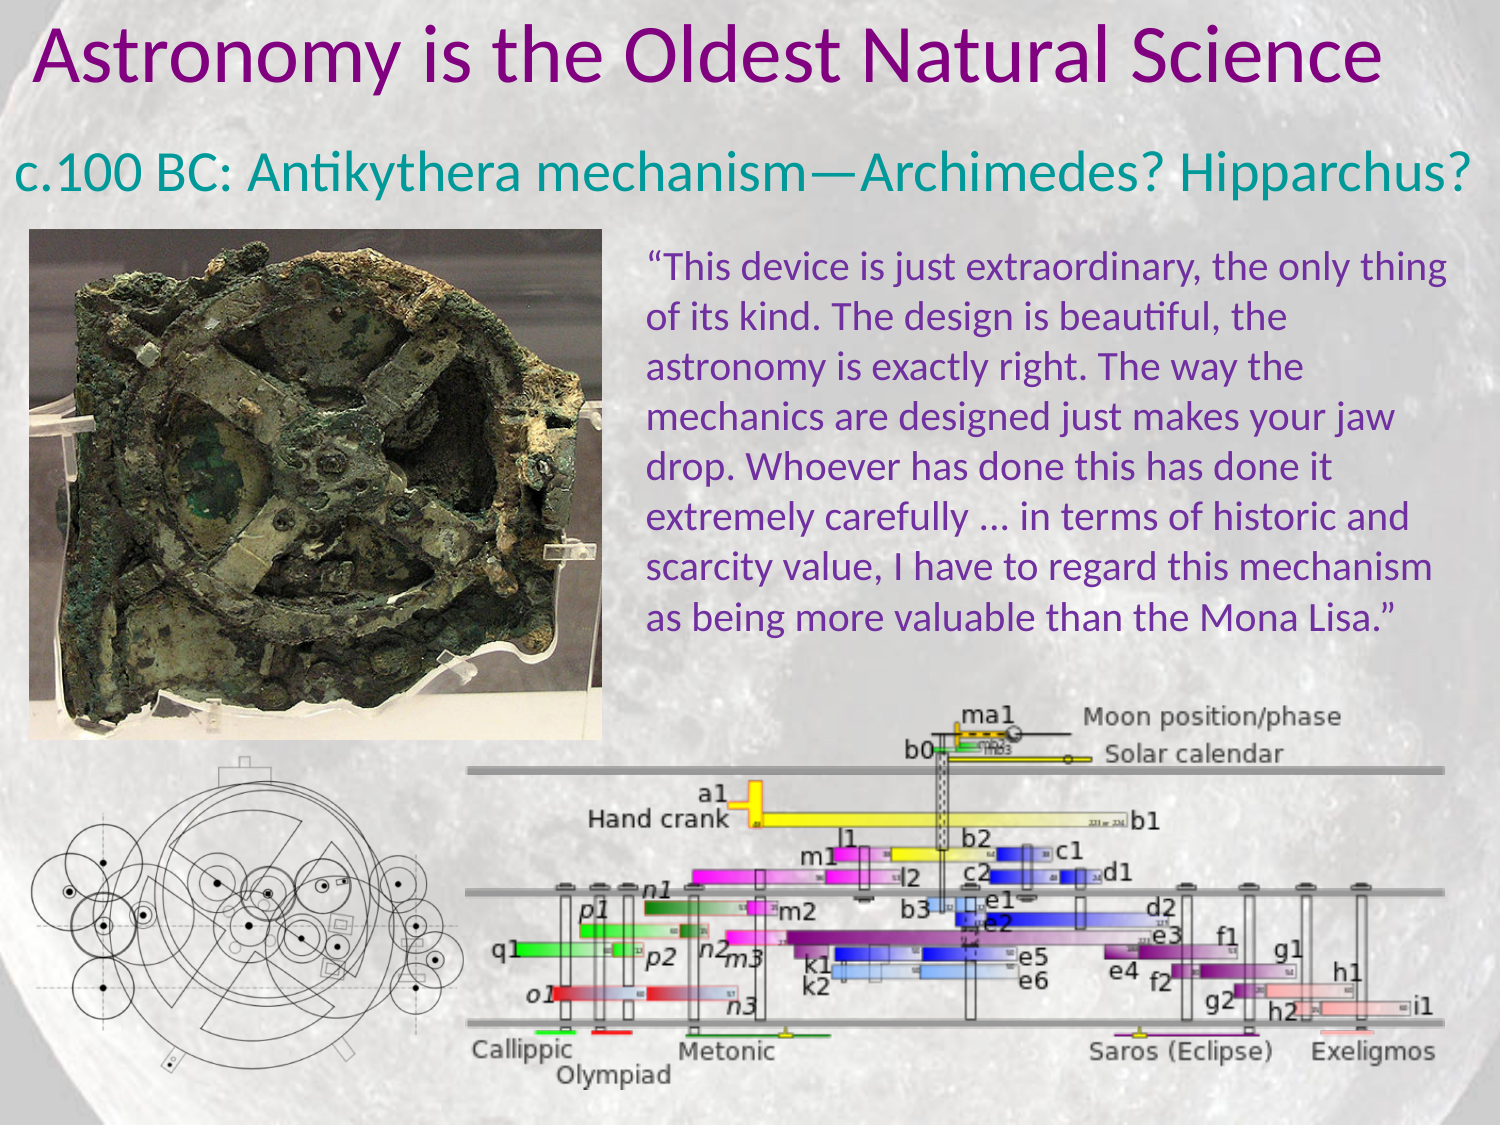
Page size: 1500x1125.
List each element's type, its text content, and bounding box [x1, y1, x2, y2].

picture [0, 229, 1500, 1125]
text_box c.100 BC: Antikythera mechanism—Archimedes? Hipparchus? [0, 125, 1500, 232]
text_box “This device is just extraordinary, the only thing of its kind. The design is beautiful, the astronomy is exactly right. The way the mechanics are designed just makes your jaw drop. Whoever has done this has done it extremely carefully ... in terms of historic and scarcity value, I have to regard this mechanism as being more valuable than the Mona Lisa.” [630, 231, 1471, 705]
title Astronomy is the Oldest Natural Science [17, 19, 1436, 125]
text_box [0, 173, 455, 230]
picture [0, 0, 1500, 125]
